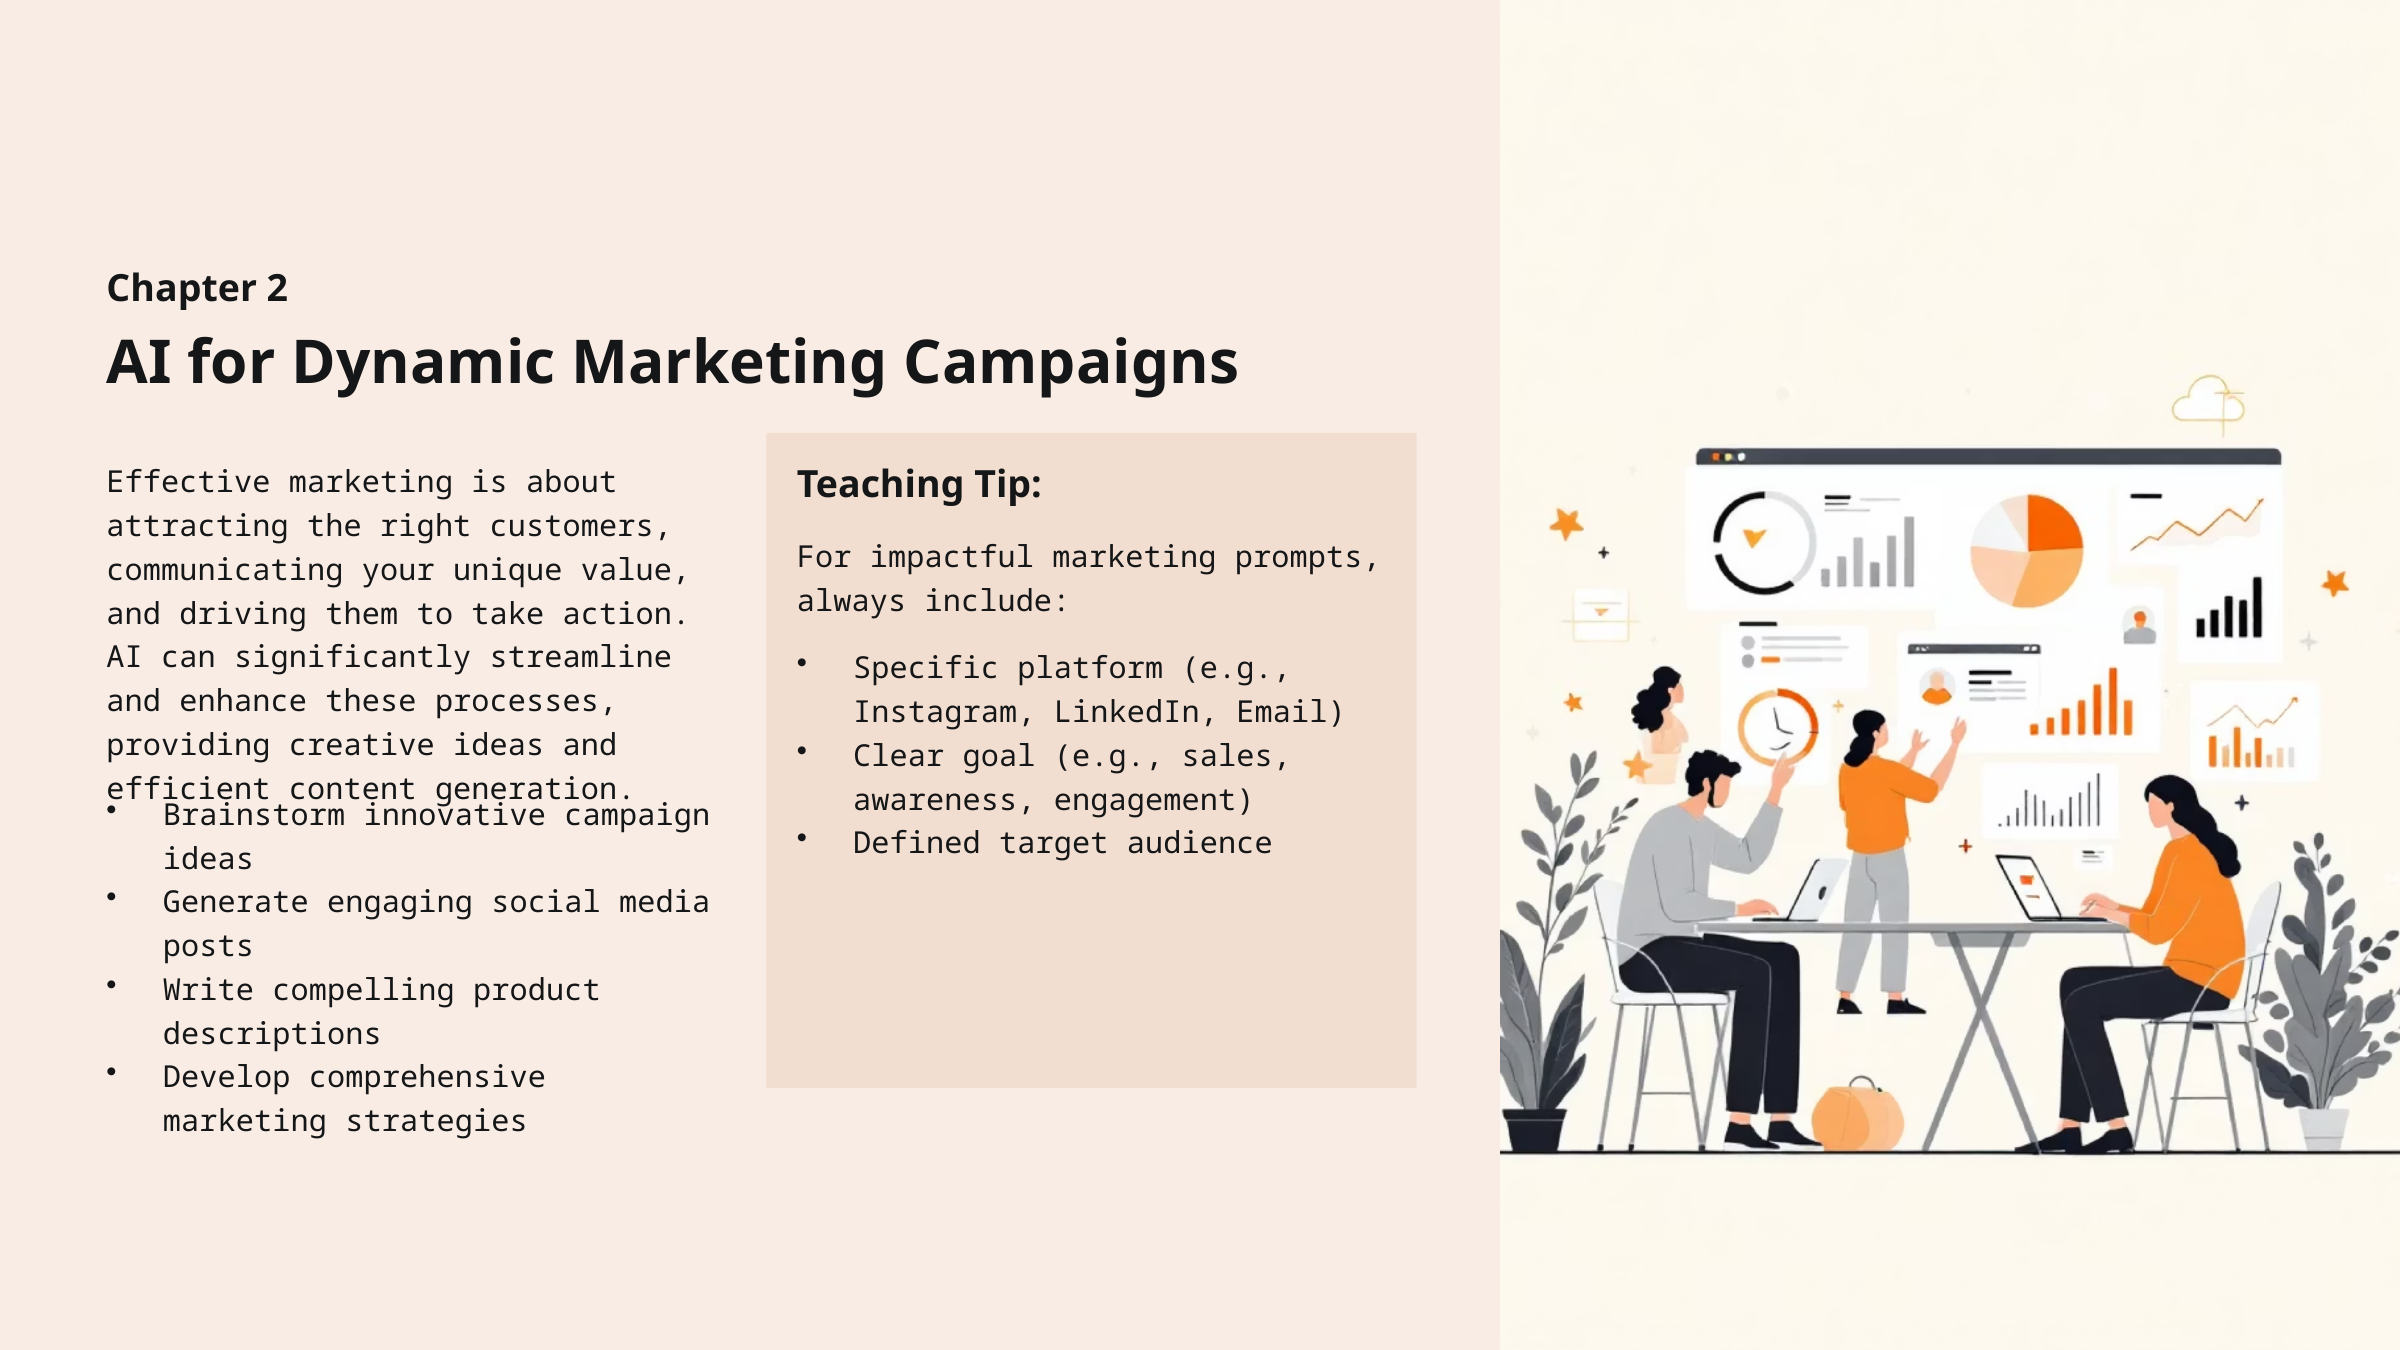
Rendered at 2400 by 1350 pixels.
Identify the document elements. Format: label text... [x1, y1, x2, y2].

picture [1499, 0, 2400, 1350]
text_box Chapter 2 [106, 261, 487, 310]
text_box Teaching Tip: [796, 457, 1178, 506]
text_box Brainstorm innovative campaign ideas Generate engaging social media posts Write compelling product descriptions Develop comprehensive marketing strategies [106, 787, 713, 1054]
text_box For impactful marketing prompts, always include: [796, 530, 1387, 619]
text_box [766, 432, 1417, 1089]
text_box AI for Dynamic Marketing Campaigns [106, 319, 1345, 396]
text_box Effective marketing is about attracting the right customers, communicating your unique value, and driving them to take action. AI can significantly streamline and enhance these processes, providing creative ideas and efficient content generation. [106, 455, 713, 766]
text_box Specific platform (e.g., Instagram, LinkedIn, Email) Clear goal (e.g., sales, awareness, engagement) Defined target audience [796, 641, 1387, 863]
